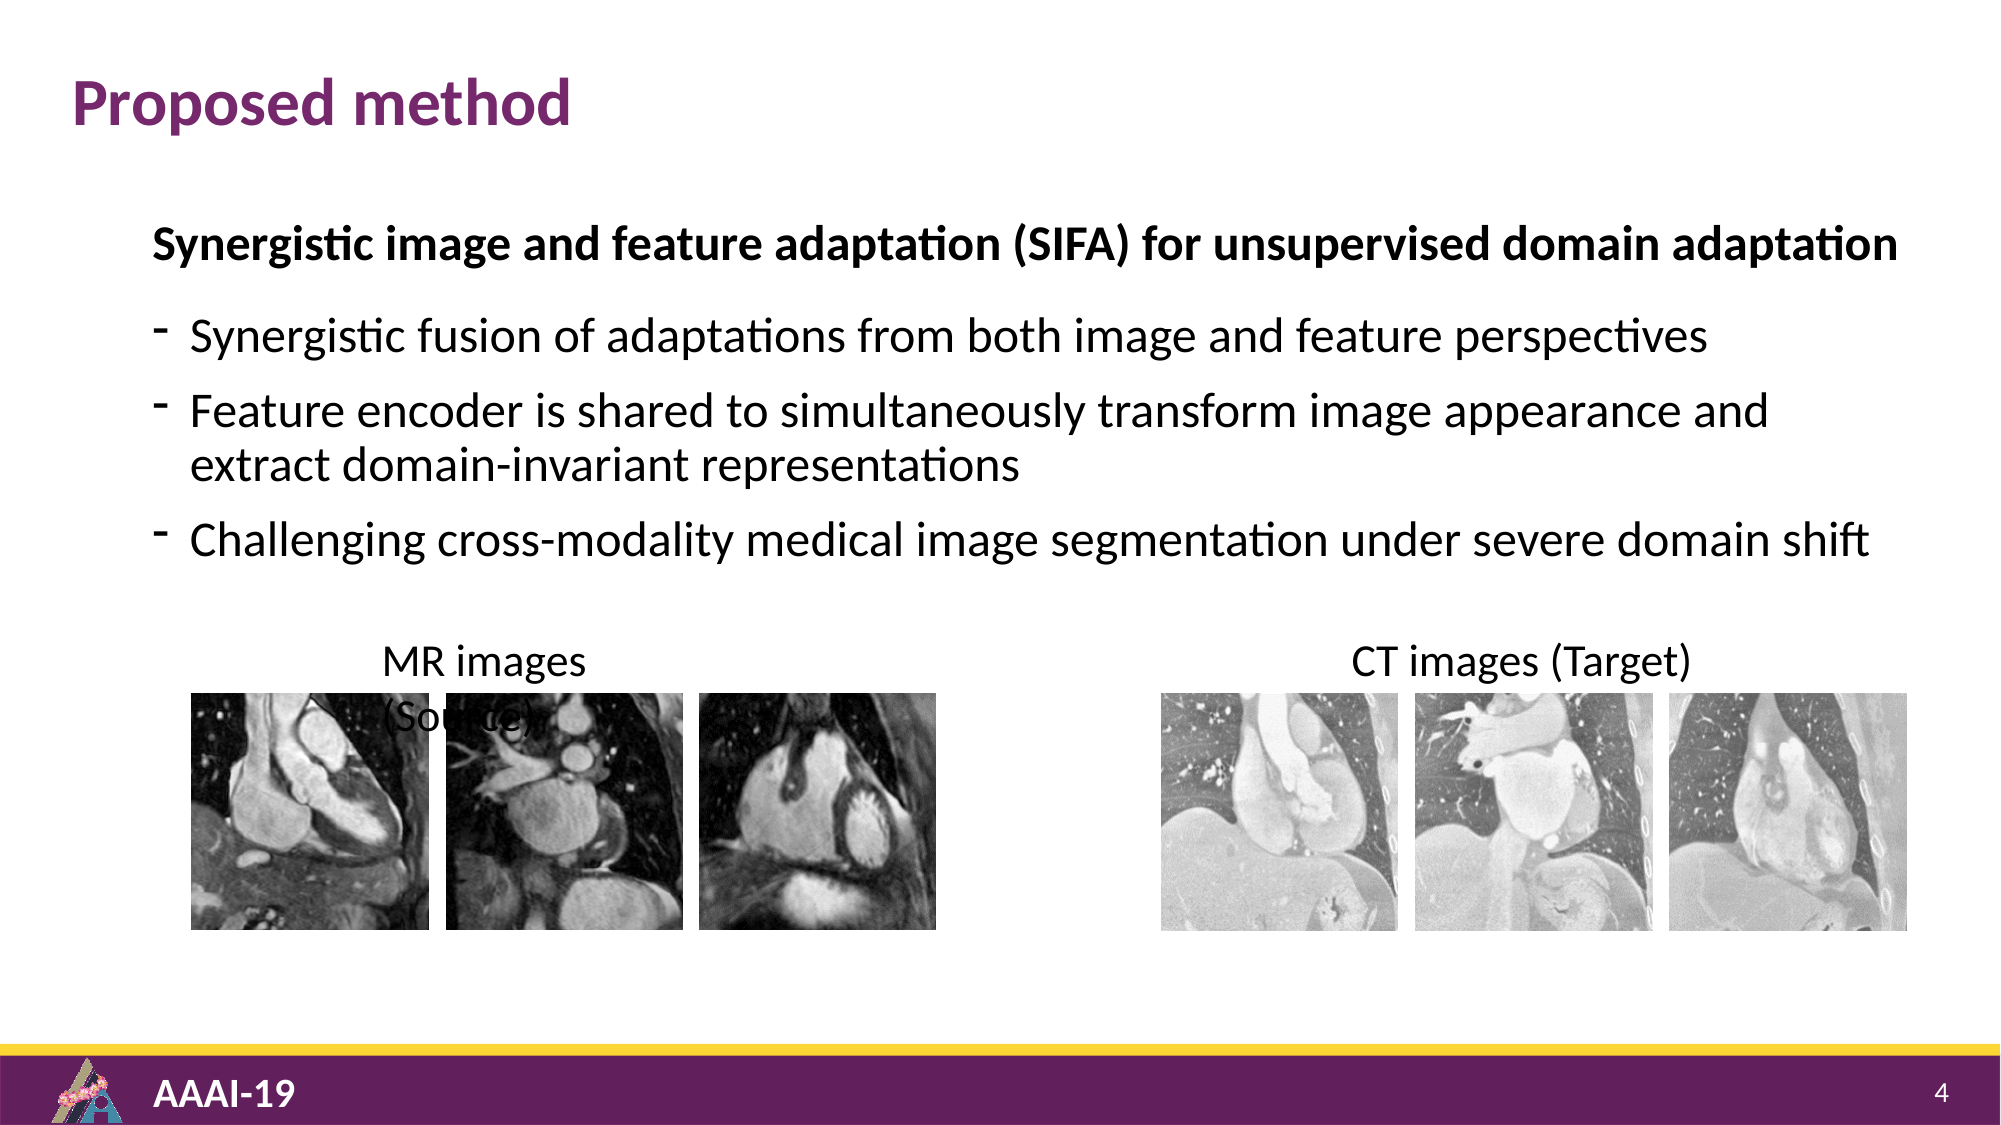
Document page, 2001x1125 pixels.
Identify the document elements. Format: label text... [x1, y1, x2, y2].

text_box CT images (Target) [1336, 623, 1733, 693]
text_box MR images (Source) [366, 623, 763, 748]
picture [1161, 693, 1398, 931]
picture [699, 693, 936, 931]
text_box Synergistic image and feature adaptation (SIFA) for unsupervised domain adaptation [137, 202, 1979, 278]
picture [191, 693, 429, 930]
title Proposed method [57, 59, 1782, 149]
picture [51, 1055, 123, 1125]
picture [446, 693, 683, 930]
picture [1415, 693, 1653, 931]
list Synergistic fusion of adaptations from both image and feature perspectives Feature encoder is shared to simultaneously transform image appearance and extract domain-invariant representations Challenging cross-modality medical image segmentation under severe domain shift [137, 302, 1892, 585]
picture [1669, 693, 1907, 931]
